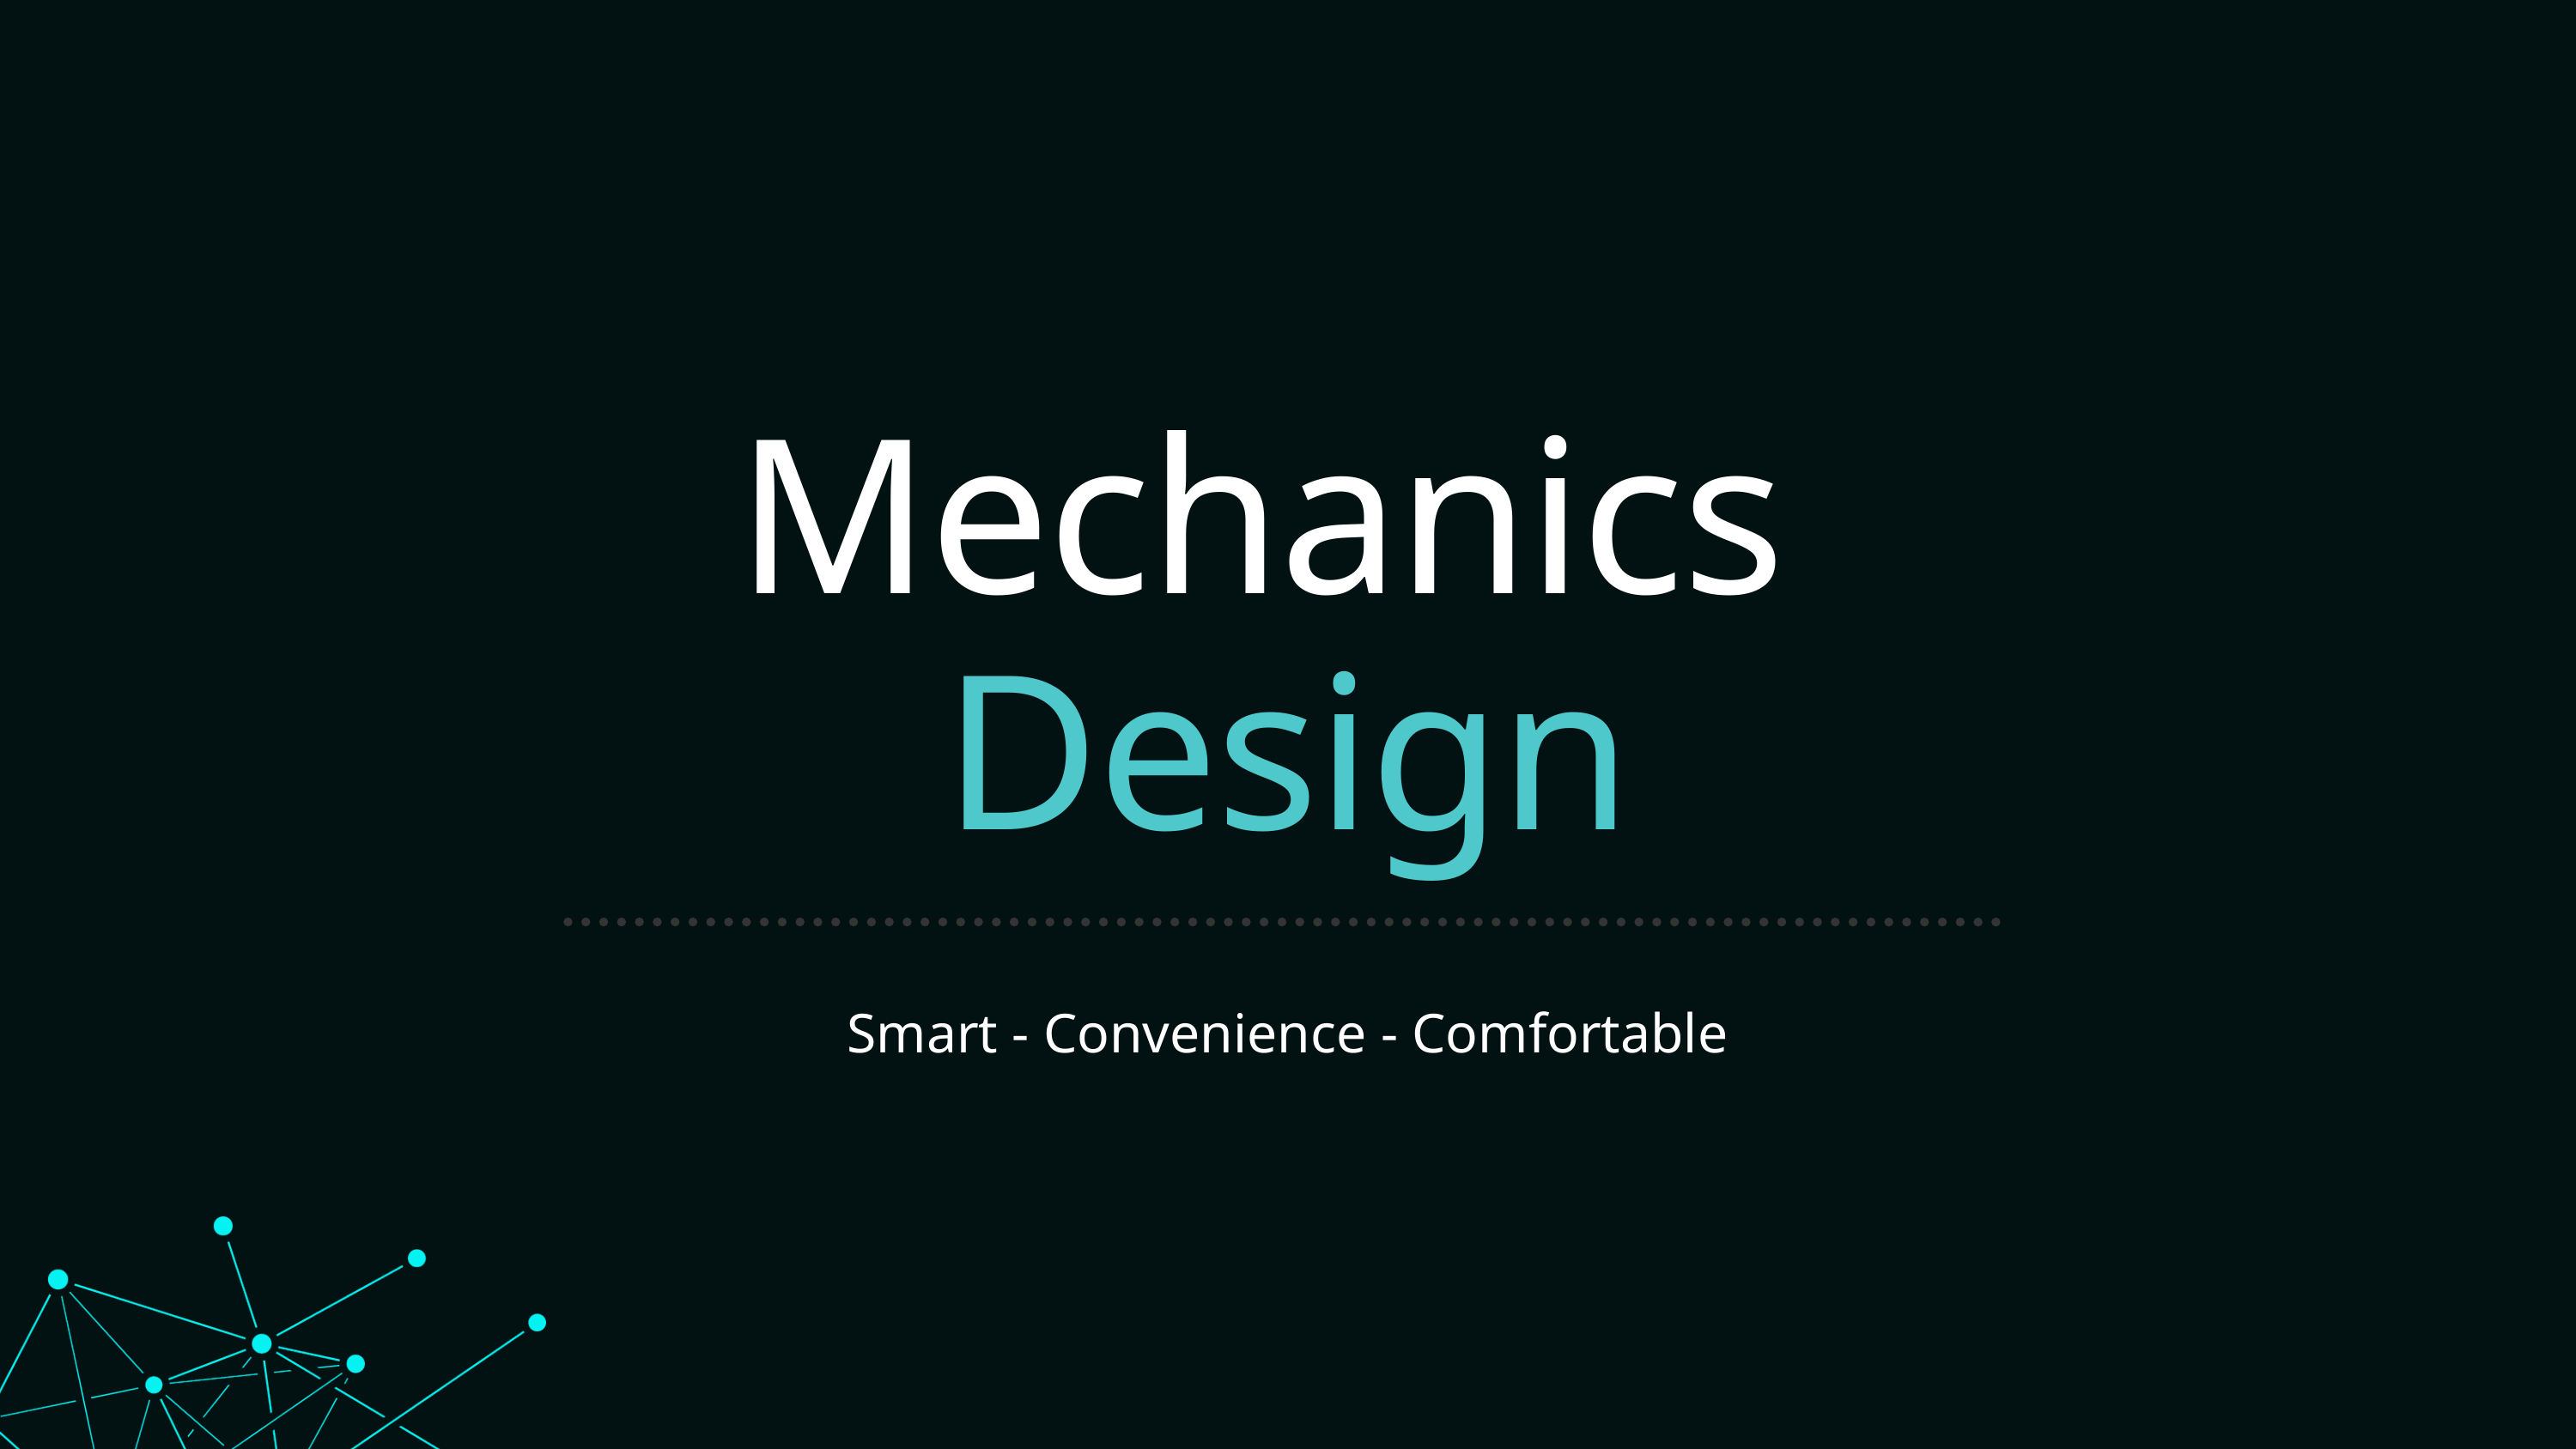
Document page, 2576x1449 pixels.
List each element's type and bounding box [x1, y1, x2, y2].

text_box [474, 388, 2102, 1060]
picture [0, 1216, 546, 1449]
